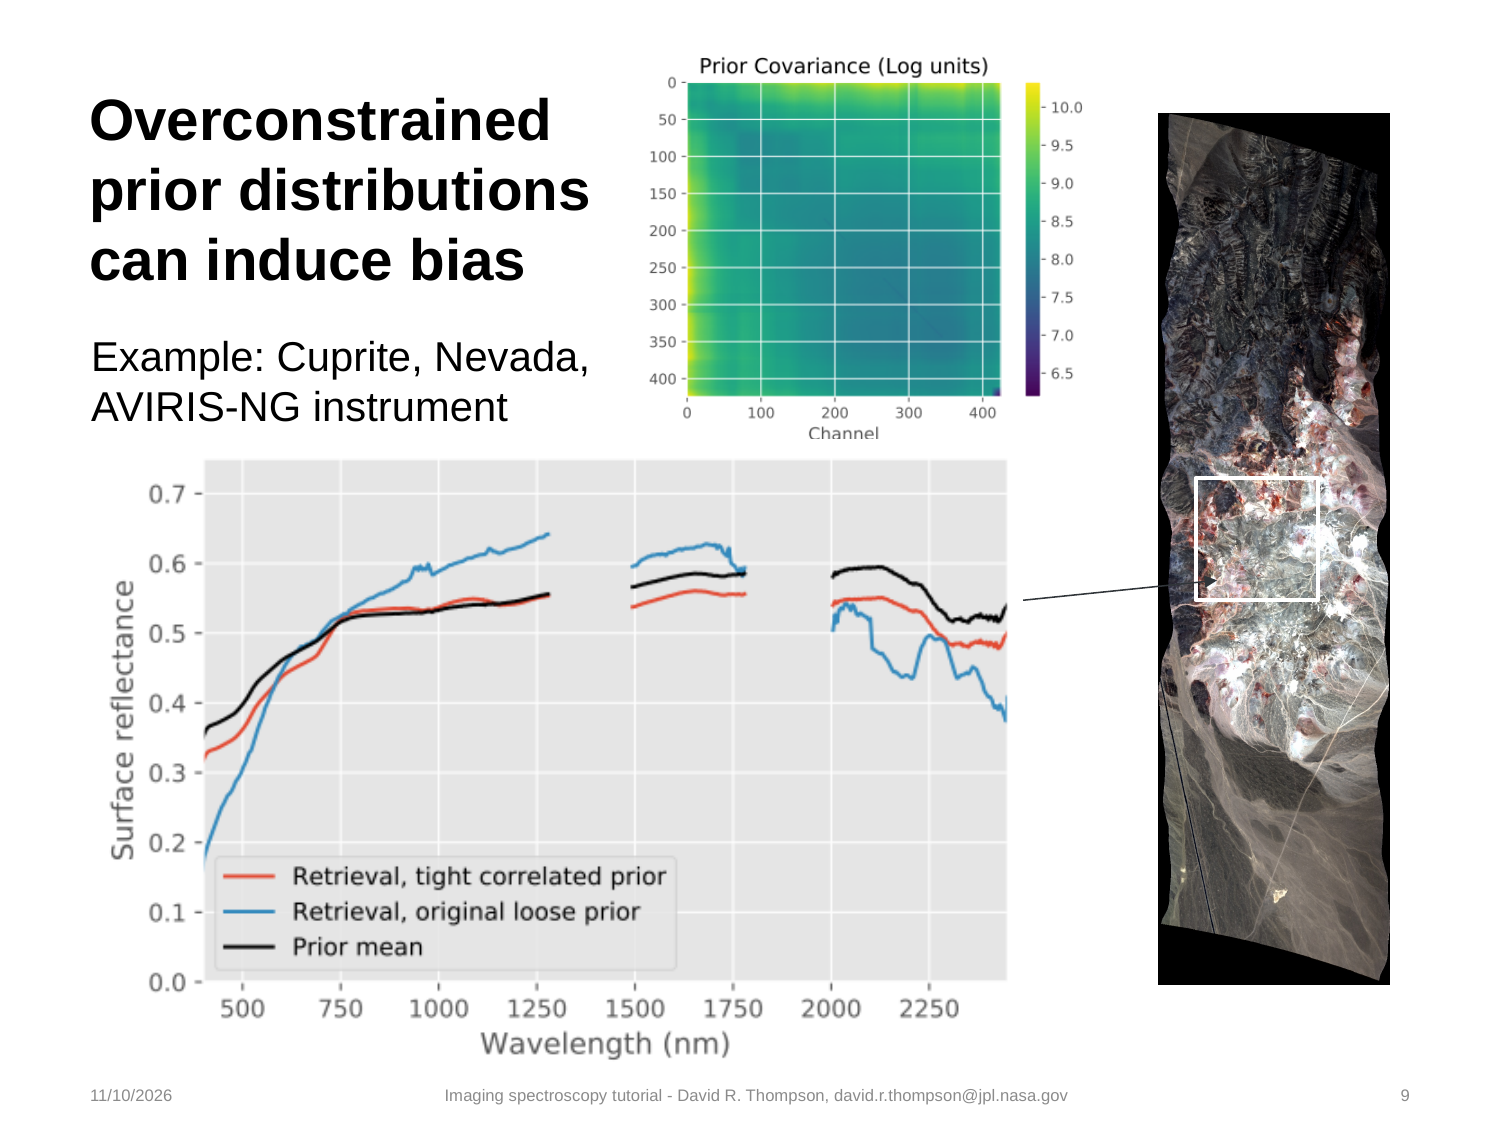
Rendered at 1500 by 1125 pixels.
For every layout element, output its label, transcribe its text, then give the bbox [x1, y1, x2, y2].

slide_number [75, 1073, 297, 1125]
picture [74, 450, 1109, 1066]
title Overconstrained prior distributions can induce bias [74, 74, 627, 146]
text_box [1022, 580, 1218, 601]
slide_number 9 [1217, 1065, 1425, 1125]
footer Imaging spectroscopy tutorial - David R. Thompson, david.r.thompson@jpl.nasa.gov [309, 1065, 1205, 1125]
text_box Example: Cuprite, Nevada, AVIRIS-NG instrument [76, 321, 606, 437]
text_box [1157, 113, 1390, 986]
picture [647, 32, 1099, 439]
